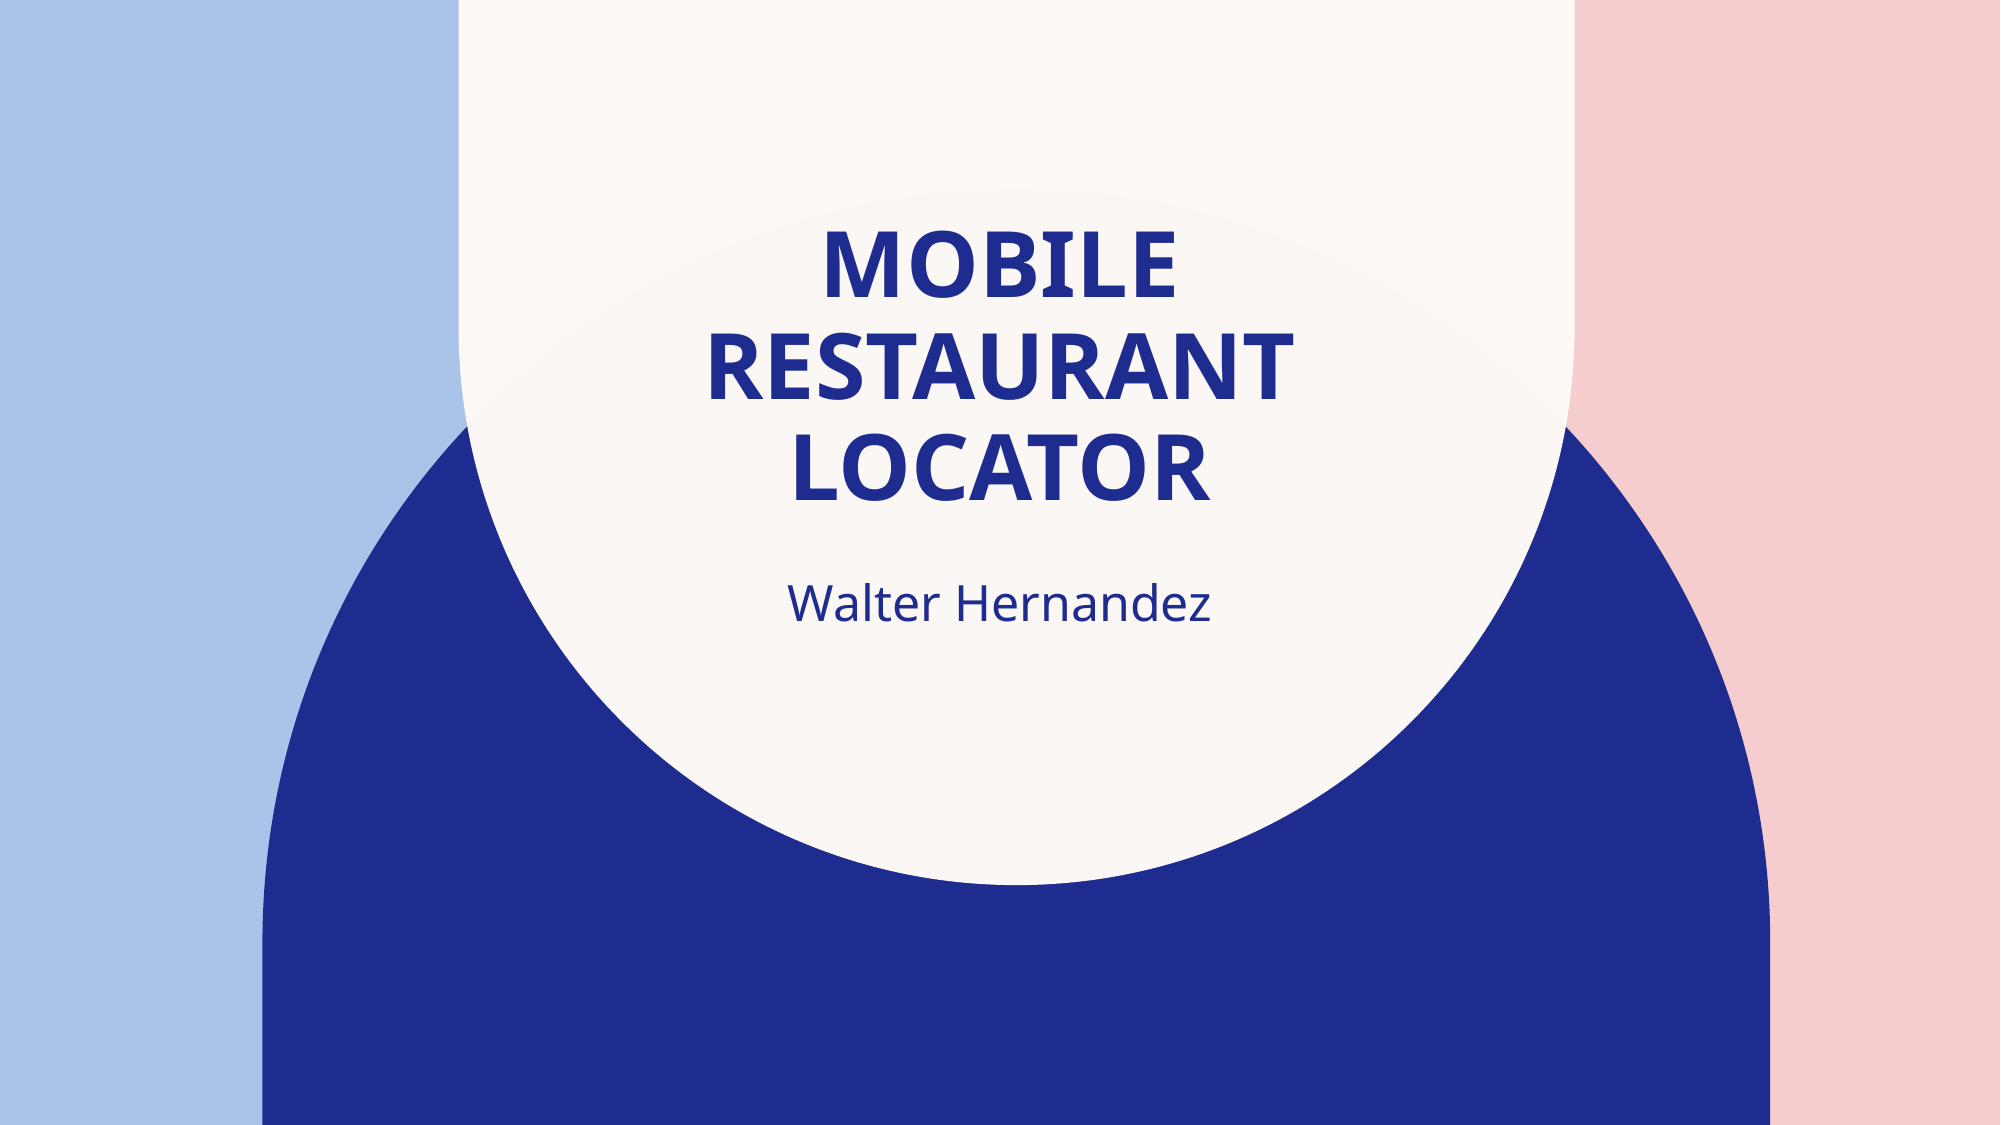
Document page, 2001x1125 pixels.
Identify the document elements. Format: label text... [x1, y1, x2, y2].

subtitle Walter Hernandez [713, 571, 1287, 716]
title Mobile RESTAURANT LOCATOR [558, 325, 1442, 527]
